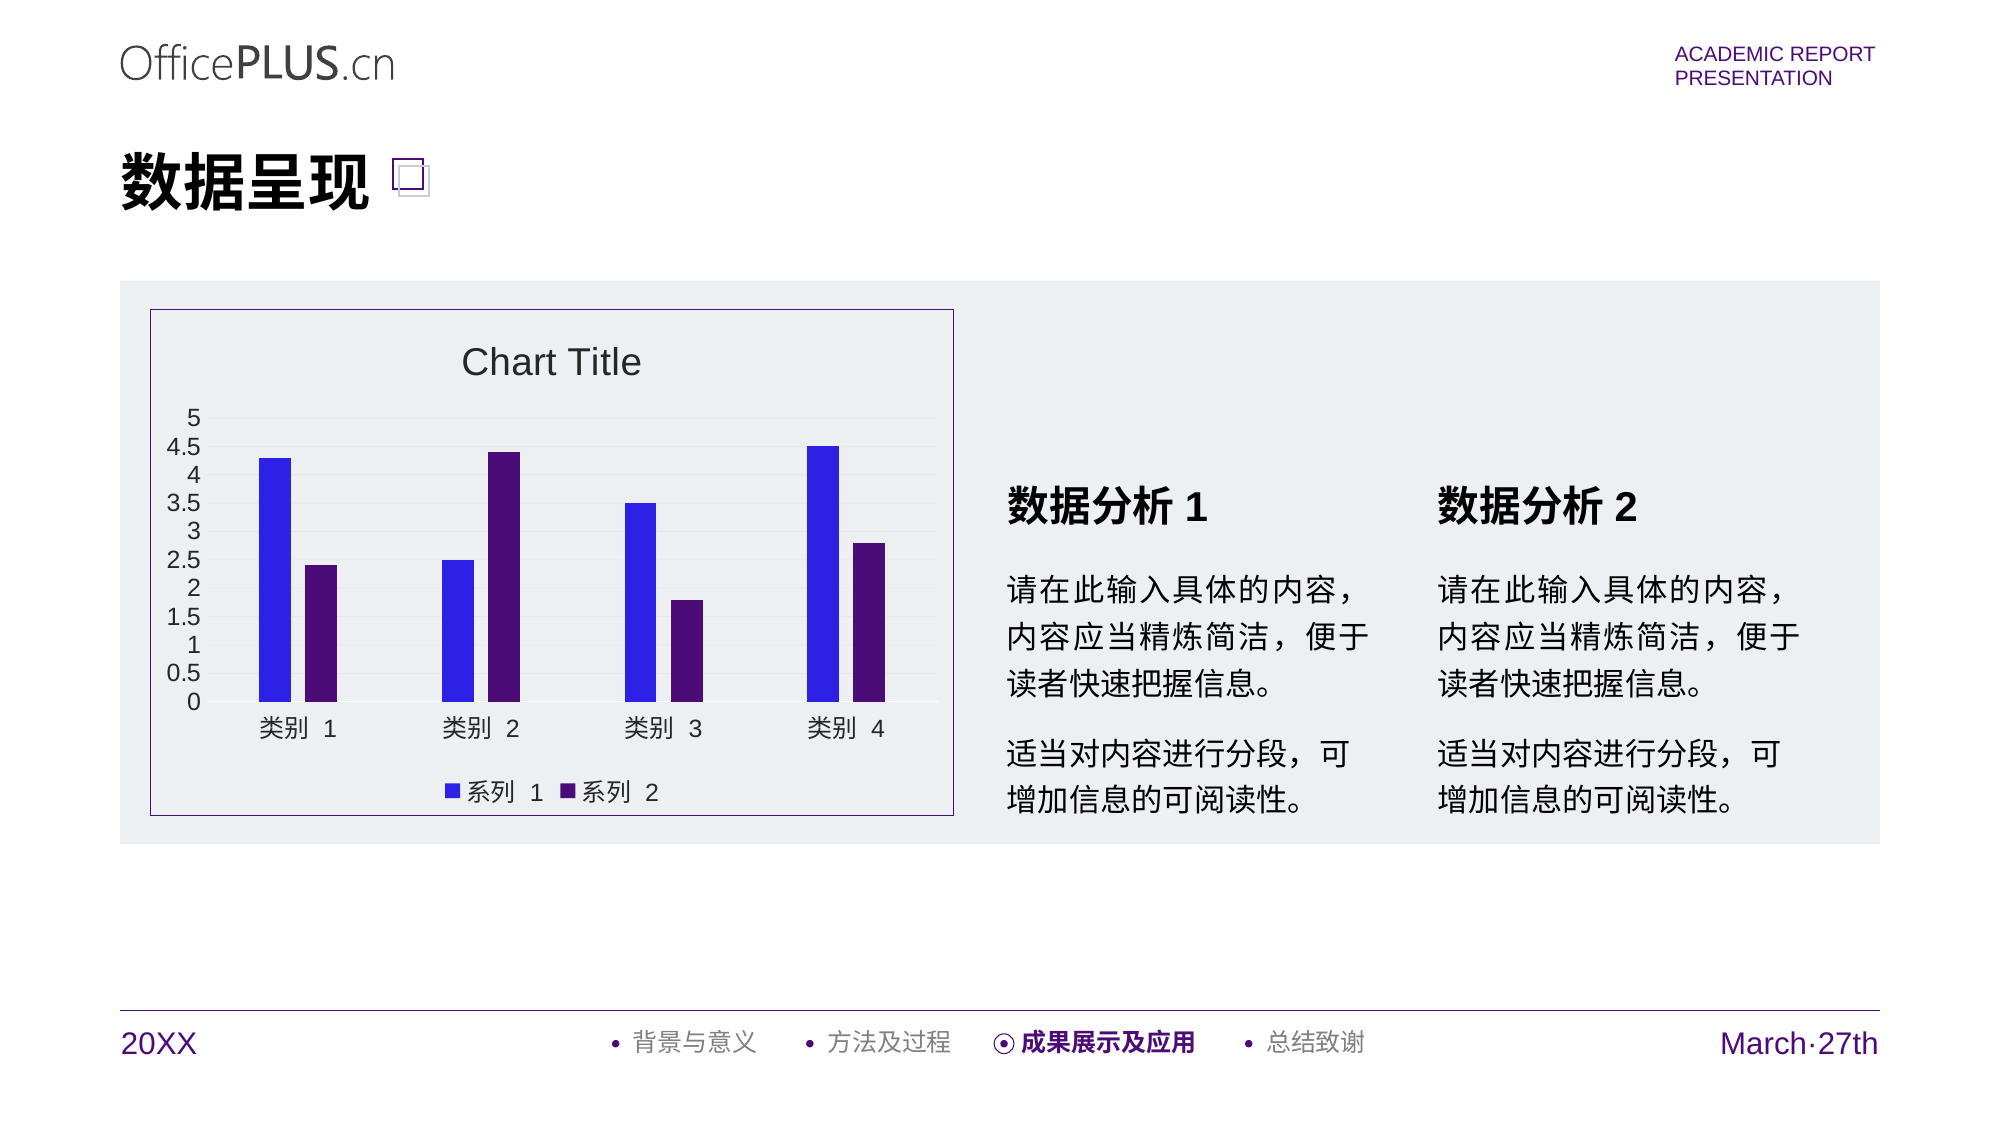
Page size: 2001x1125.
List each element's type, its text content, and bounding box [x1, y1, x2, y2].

text_box 数据呈现 [120, 143, 375, 220]
text_box 背景与意义 [632, 1026, 760, 1058]
text_box 成果展示及应用 [1021, 1026, 1198, 1058]
chart [150, 309, 954, 816]
text_box 总结致谢 [1265, 1026, 1367, 1058]
list March·27th [1719, 1023, 1880, 1062]
text_box [392, 158, 424, 190]
text_box 数据分析2 [1437, 480, 1629, 531]
text_box 方法及过程 [827, 1026, 954, 1058]
text_box 适当对内容进行分段，可增加信息的可阅读性。 [1437, 724, 1802, 813]
text_box [805, 1038, 815, 1049]
text_box 适当对内容进行分段，可增加信息的可阅读性。 [1006, 724, 1371, 813]
text_box [398, 165, 430, 197]
text_box [1243, 1038, 1254, 1049]
list 20XX [120, 1023, 199, 1062]
text_box 请在此输入具体的内容，内容应当精炼简洁，便于读者快速把握信息。 [1006, 561, 1371, 697]
text_box [119, 280, 1881, 845]
text_box [993, 1032, 1015, 1055]
text_box [610, 1038, 621, 1049]
text_box 数据分析1 [1007, 480, 1199, 531]
text_box 请在此输入具体的内容，内容应当精炼简洁，便于读者快速把握信息。 [1437, 561, 1802, 697]
